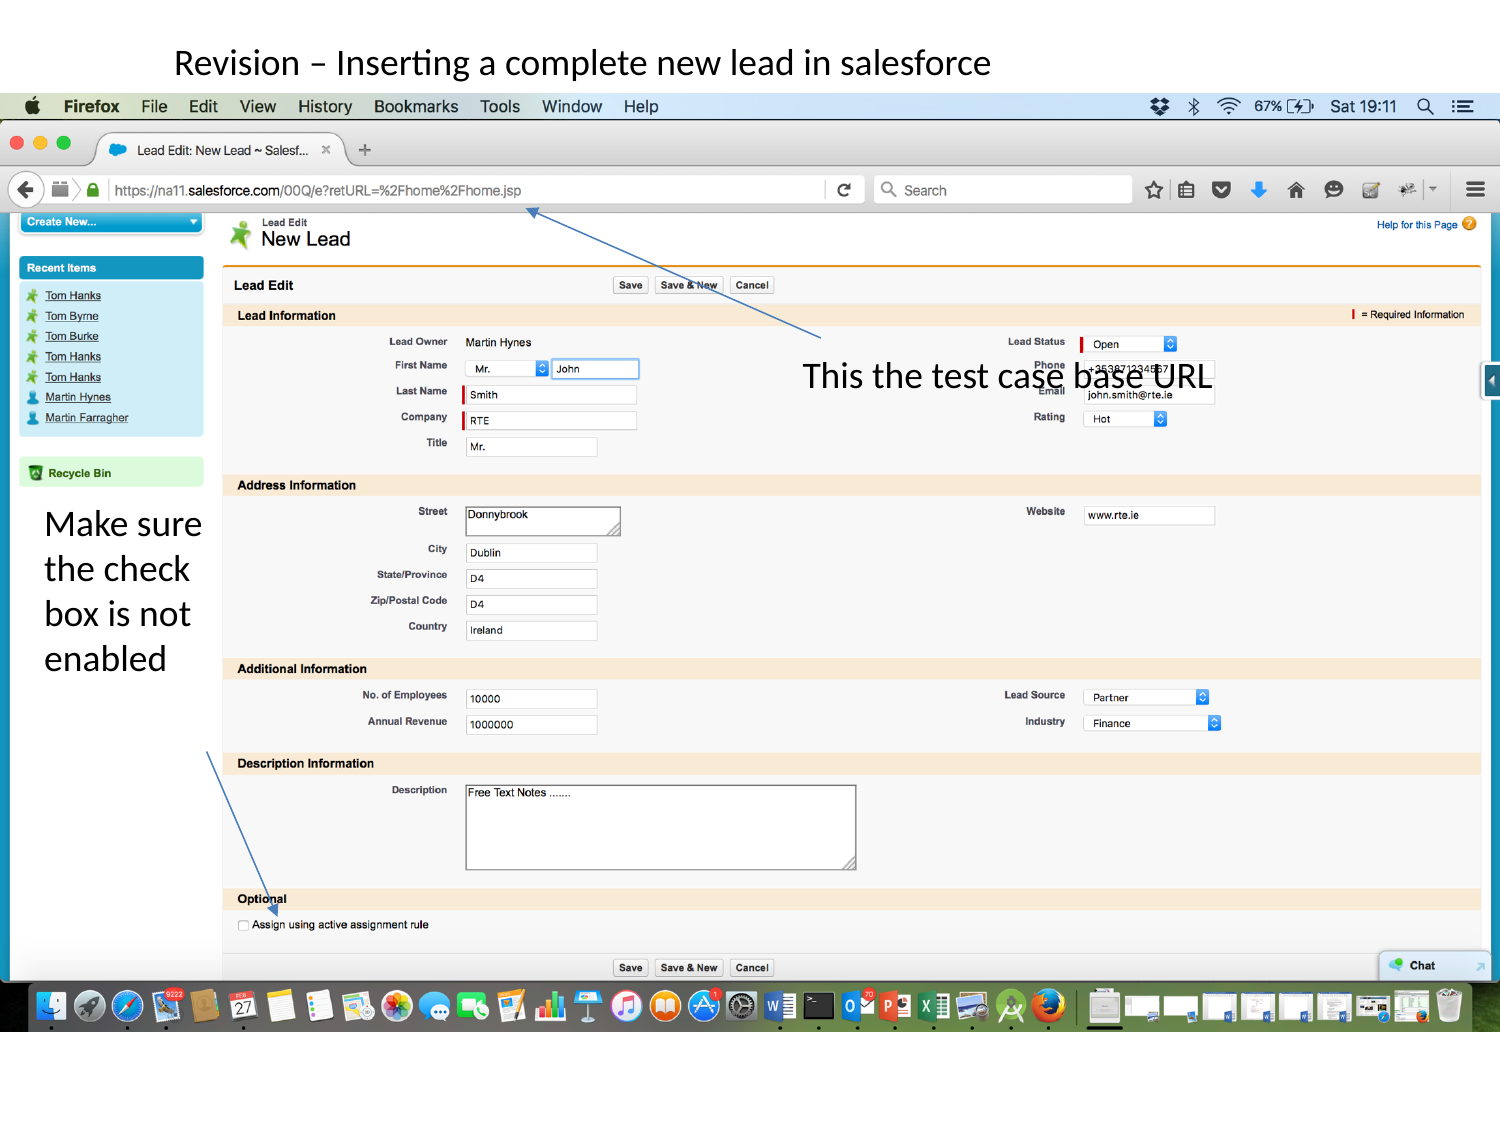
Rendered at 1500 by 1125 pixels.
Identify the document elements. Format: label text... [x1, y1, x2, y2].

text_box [206, 751, 278, 917]
picture [0, 93, 1500, 1032]
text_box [525, 207, 822, 339]
text_box Revision – Inserting a complete new lead in salesforce [159, 30, 1412, 91]
